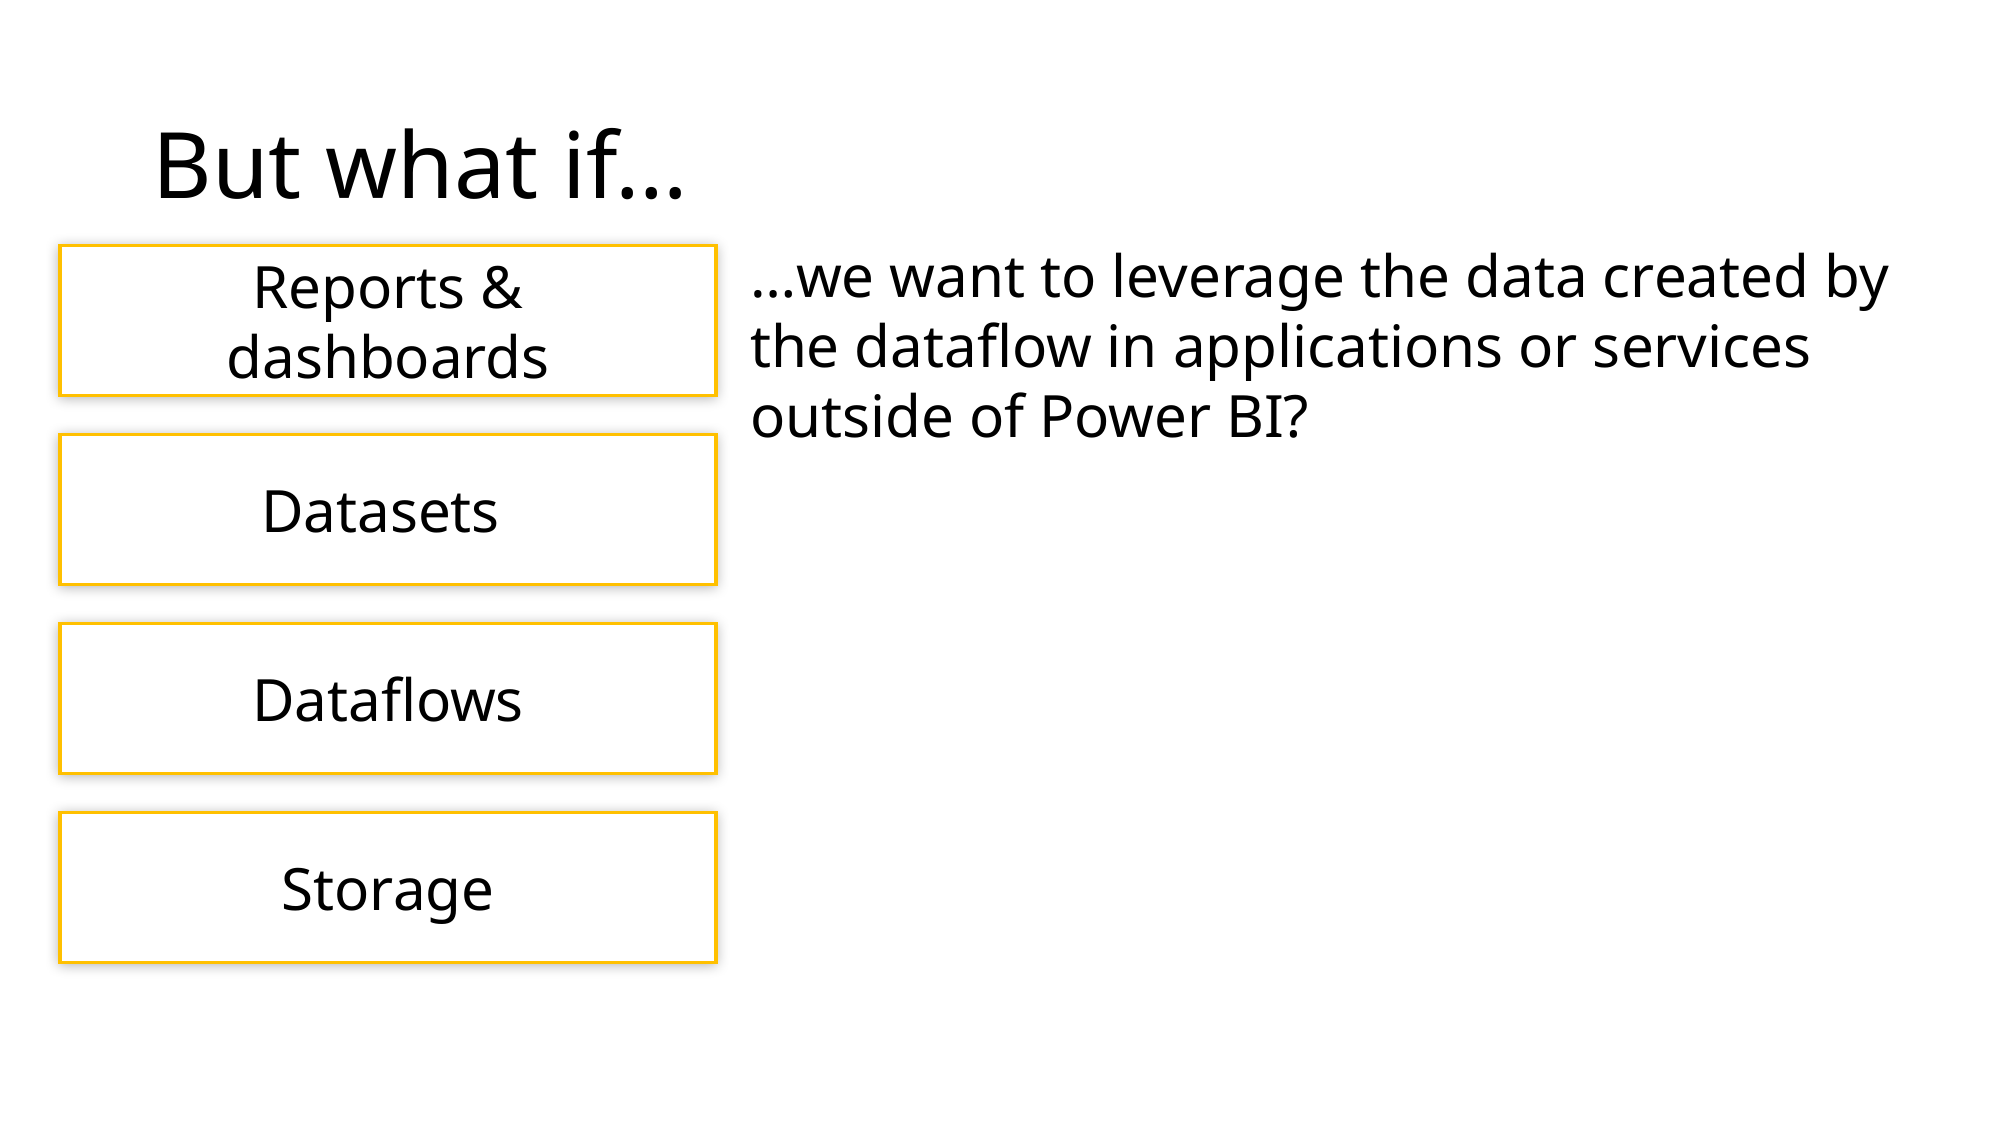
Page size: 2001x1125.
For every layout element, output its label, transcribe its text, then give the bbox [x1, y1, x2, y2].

text_box Storage [60, 812, 717, 963]
text_box Reports & dashboards [60, 245, 717, 396]
text_box …we want to leverage the data created by the dataflow in applications or services outside of Power BI? [750, 239, 1940, 450]
text_box Datasets [60, 434, 717, 585]
title But what if… [137, 59, 1863, 278]
text_box Dataflows [60, 623, 717, 774]
